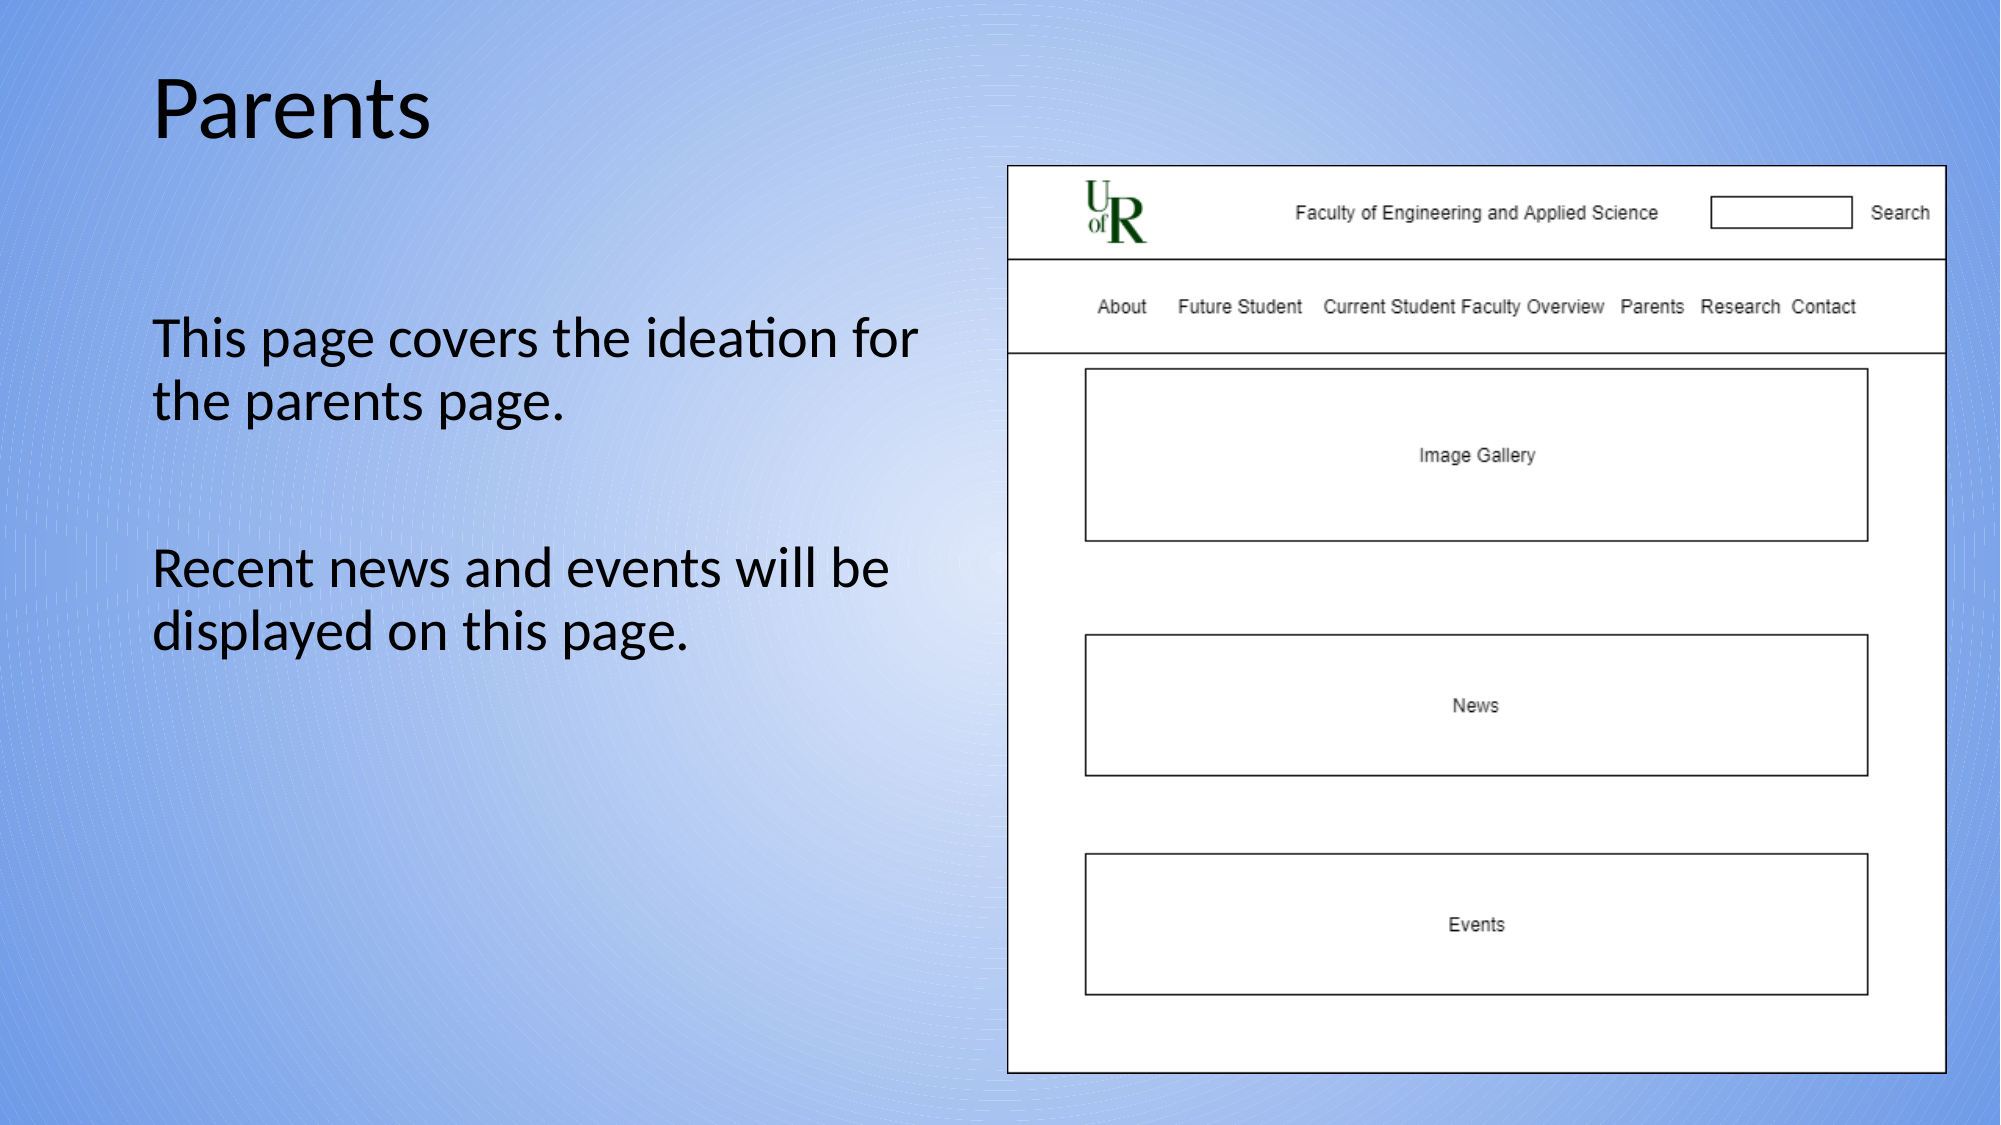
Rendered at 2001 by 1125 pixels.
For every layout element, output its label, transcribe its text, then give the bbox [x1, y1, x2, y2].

picture [1007, 165, 1947, 1074]
list This page covers the ideation for the parents page. Recent news and events will be displayed on this page. [137, 299, 985, 1014]
title Parents [137, 0, 1863, 218]
